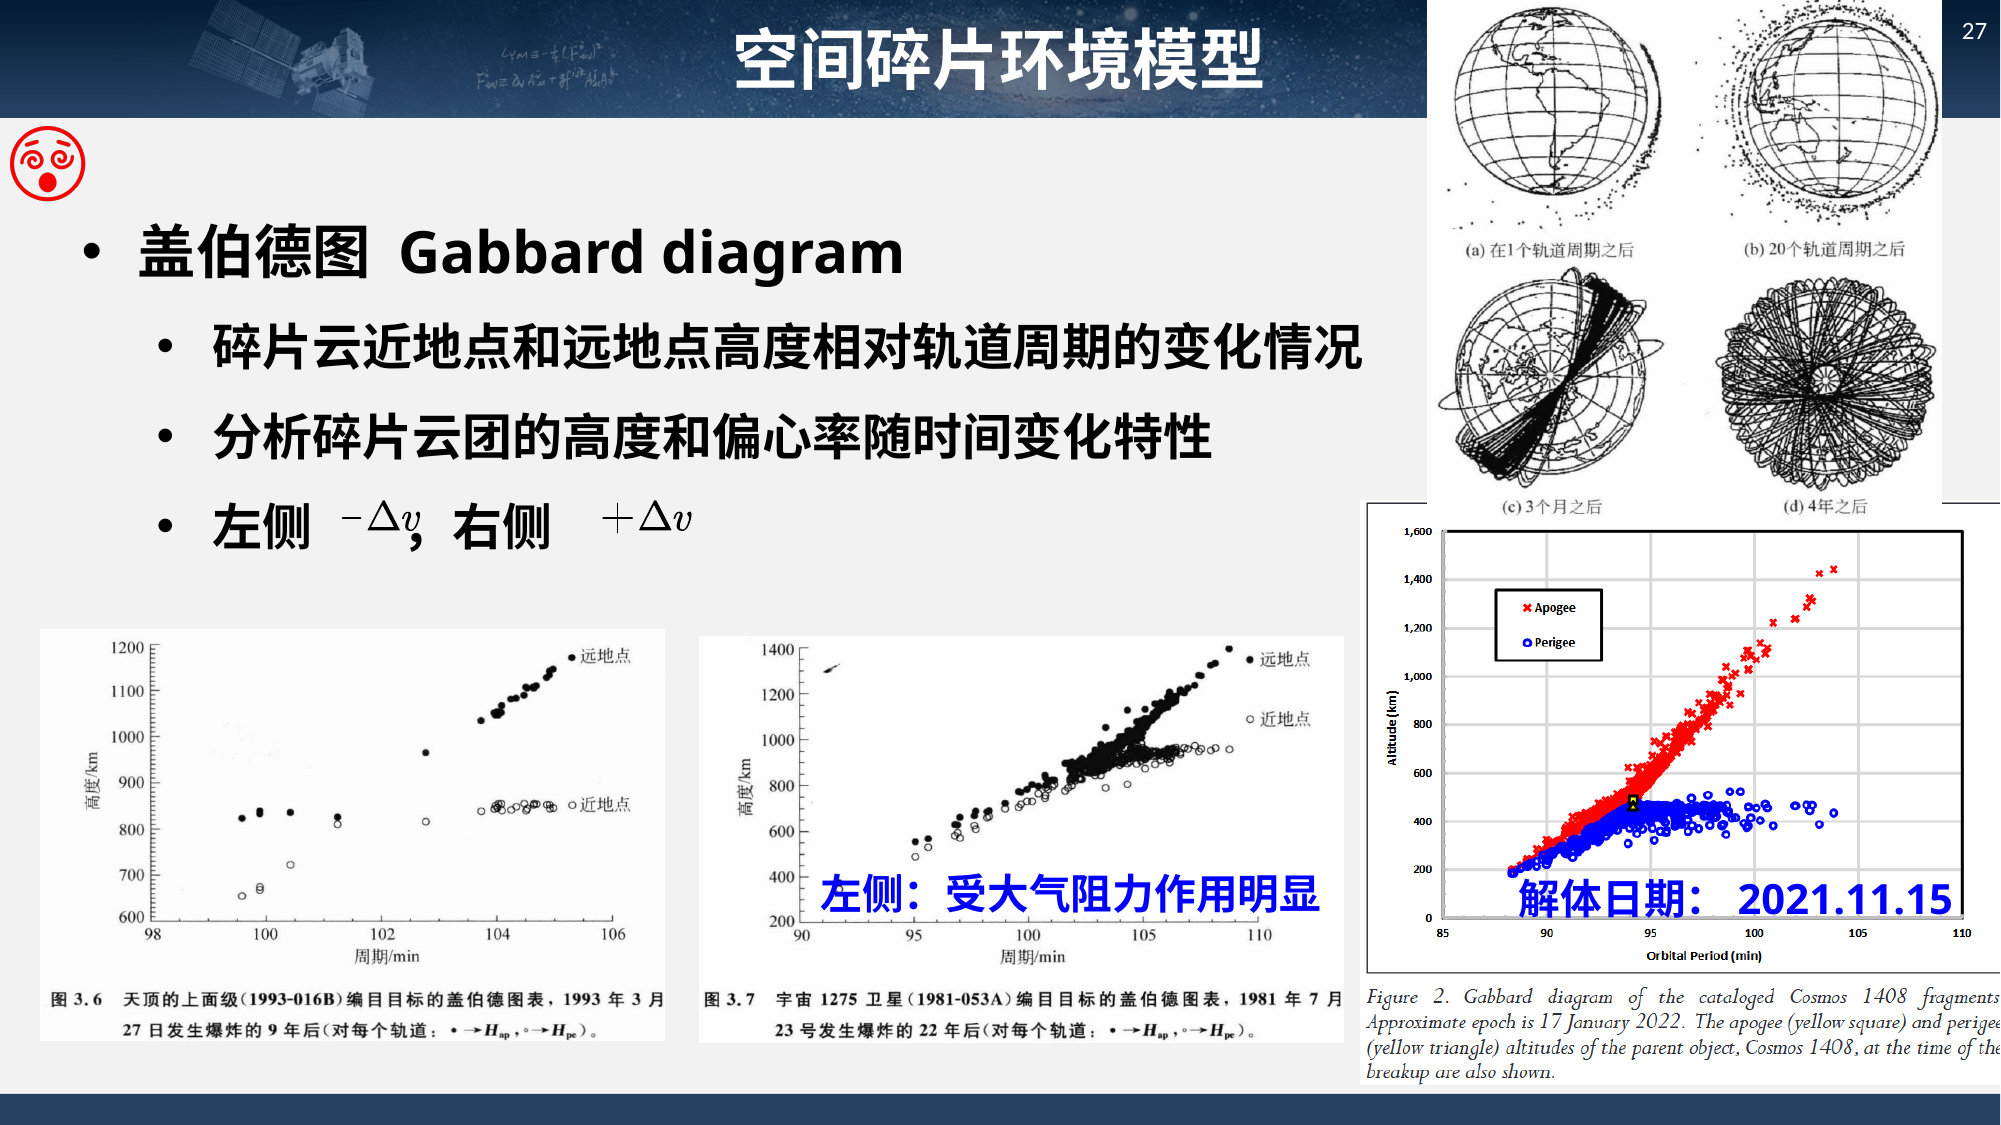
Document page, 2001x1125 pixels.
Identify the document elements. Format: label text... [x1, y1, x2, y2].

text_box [593, 488, 701, 551]
text_box 盖伯德图 Gabbard diagram 碎片云近地点和远地点高度相对轨道周期的变化情况 分析碎片云团的高度和偏心率随时间变化特性 左侧 ，右侧 [66, 172, 1427, 563]
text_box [332, 489, 429, 552]
text_box 空间碎片环境模型 [1942, 0, 2000, 117]
picture [699, 636, 1344, 1043]
text_box 空间碎片环境模型 [0, 0, 1427, 117]
picture [0, 0, 2001, 1085]
picture [40, 629, 665, 1041]
text_box 左侧：受大气阻力作用明显 [1344, 853, 1352, 933]
